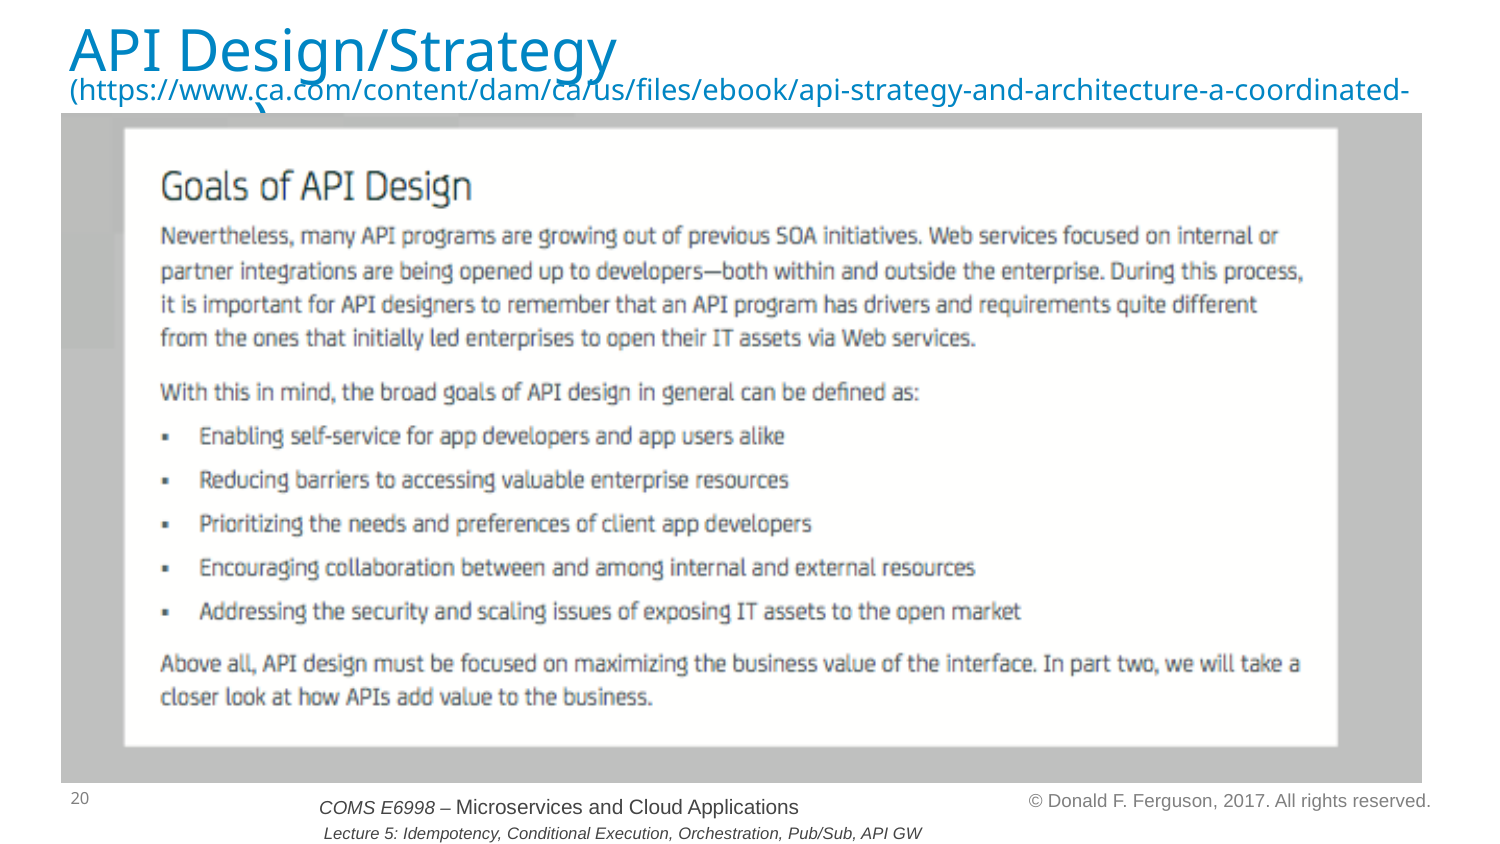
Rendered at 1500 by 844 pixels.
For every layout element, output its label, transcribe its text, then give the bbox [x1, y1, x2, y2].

picture [60, 113, 1422, 783]
title API Design/Strategy (https://www.ca.com/content/dam/ca/us/files/ebook/api-strategy-and-architecture-a-coordinated-approach.pdf) [69, 31, 1422, 113]
